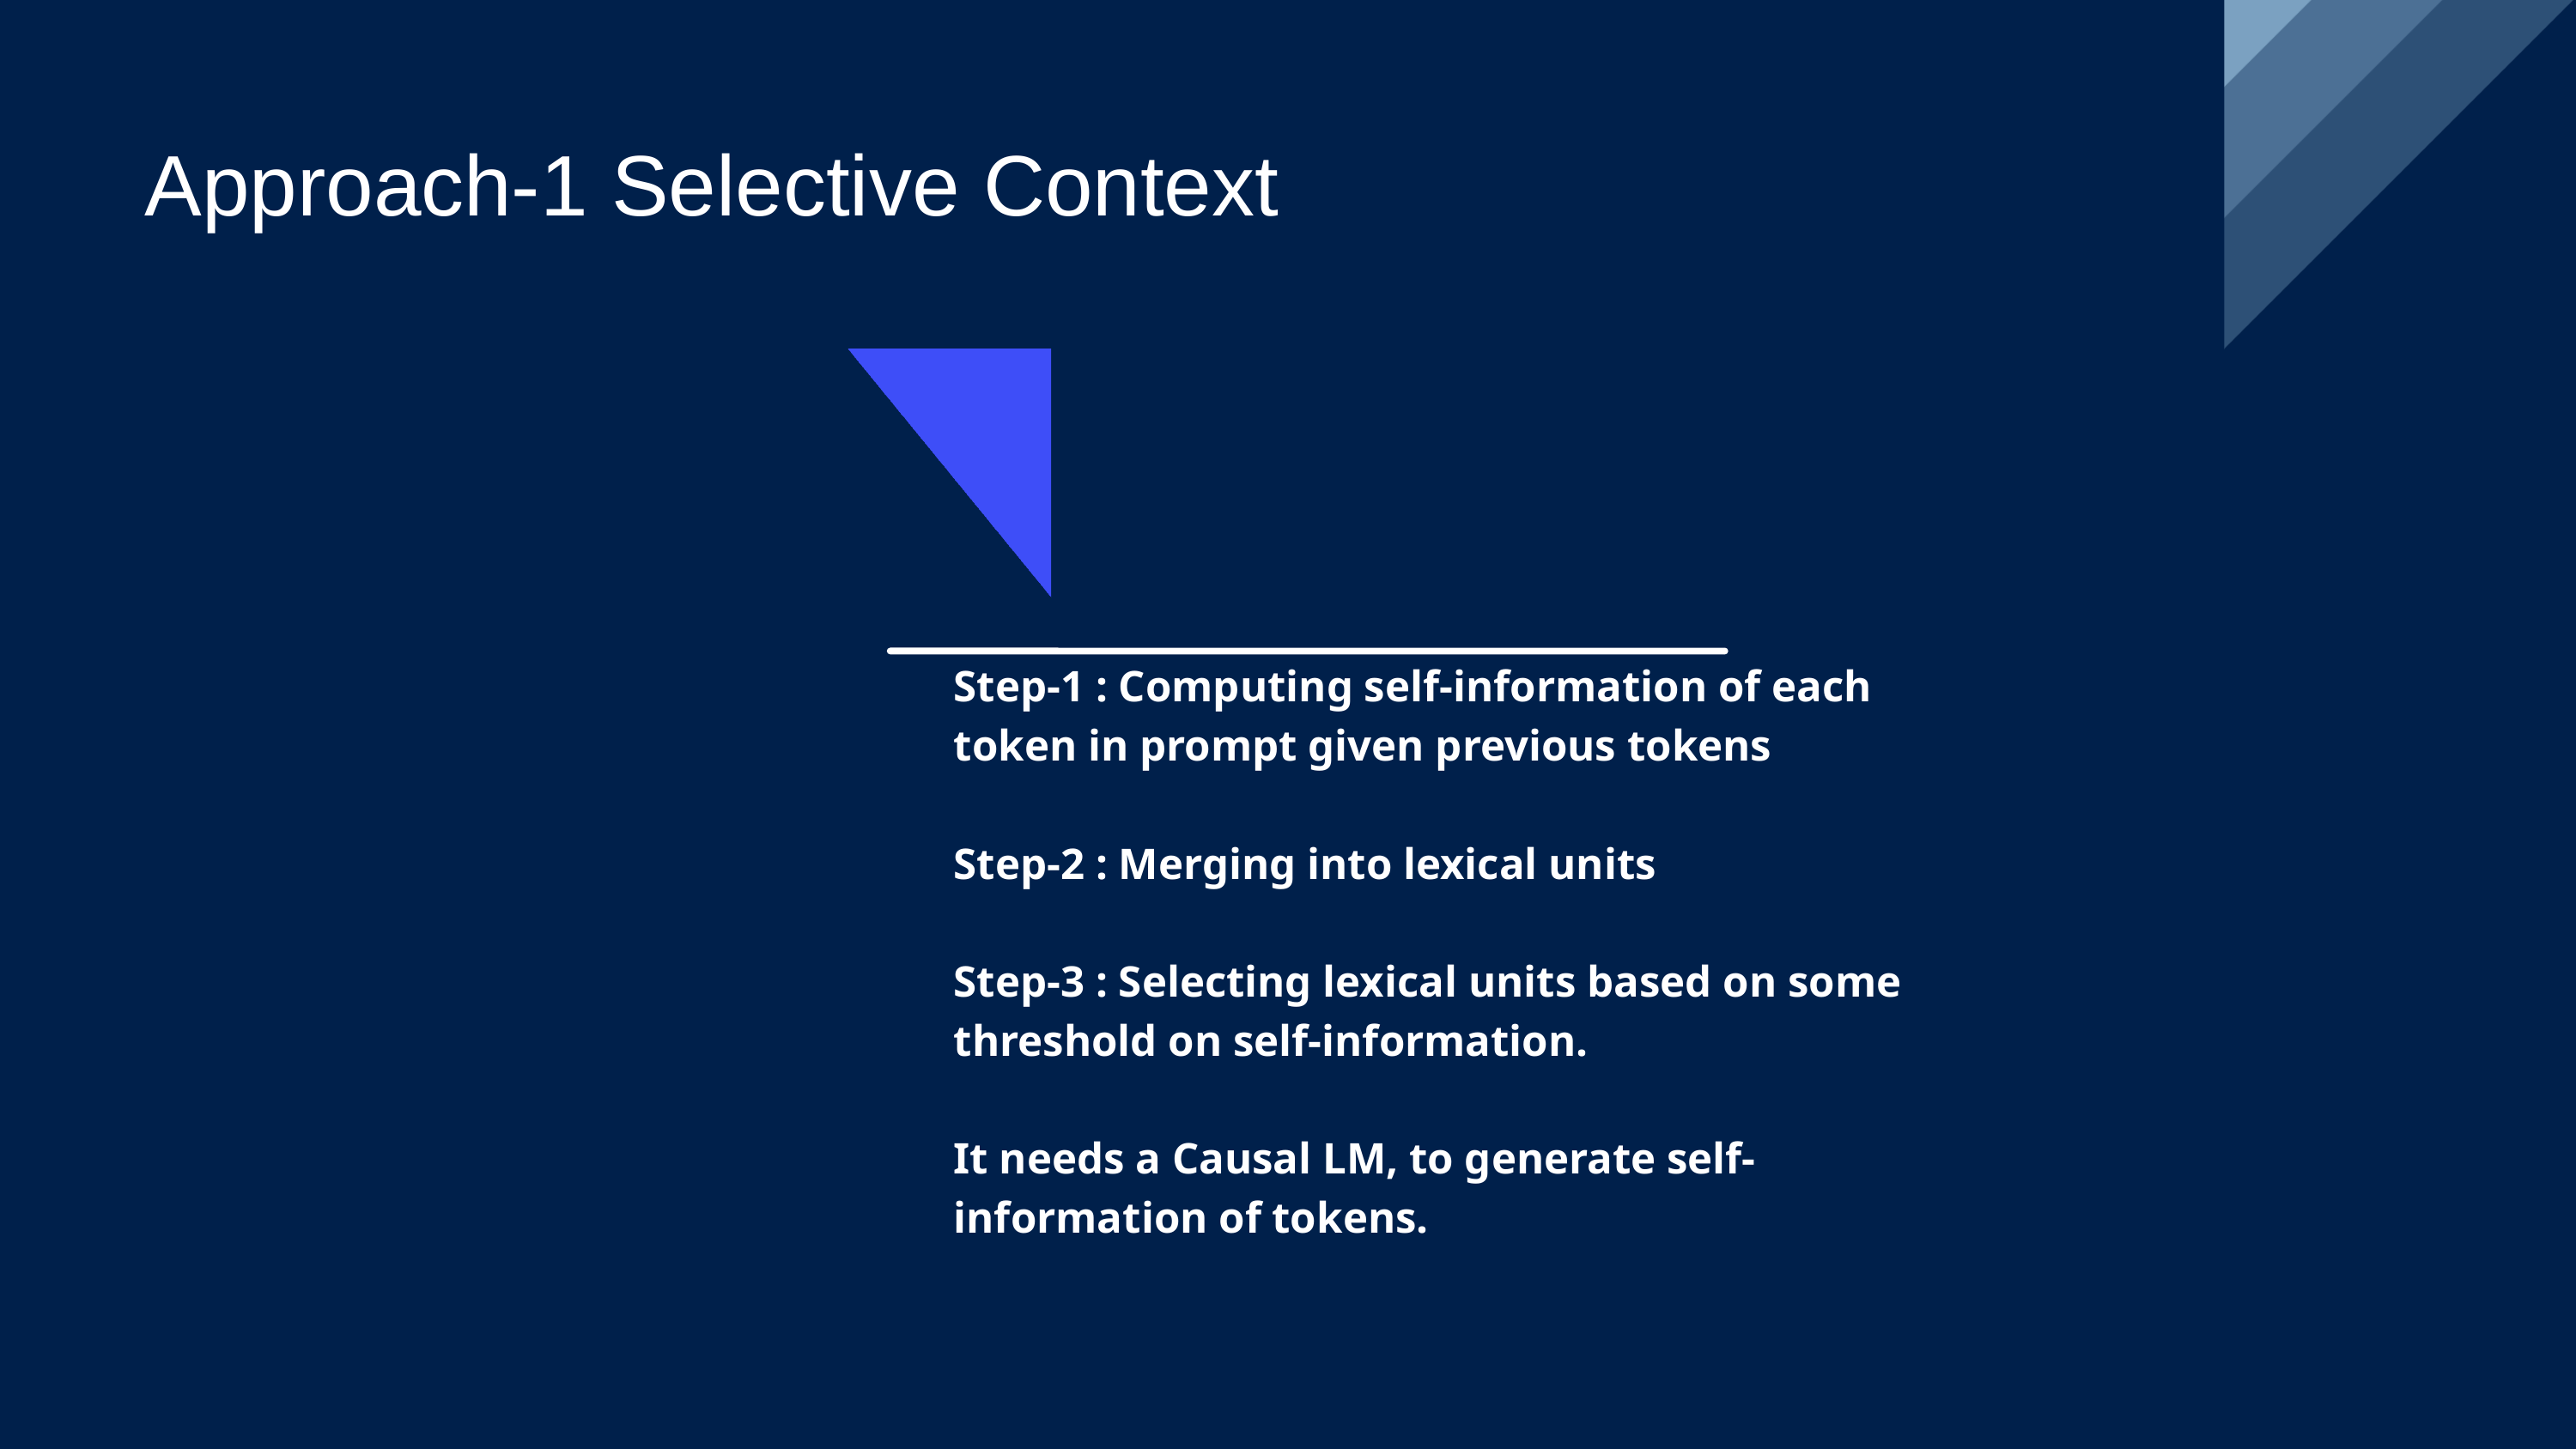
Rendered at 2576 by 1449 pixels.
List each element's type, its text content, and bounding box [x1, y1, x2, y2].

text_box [848, 349, 1908, 1245]
text_box Approach-1 Selective Context [144, 130, 2339, 233]
text_box [2224, 0, 2576, 349]
